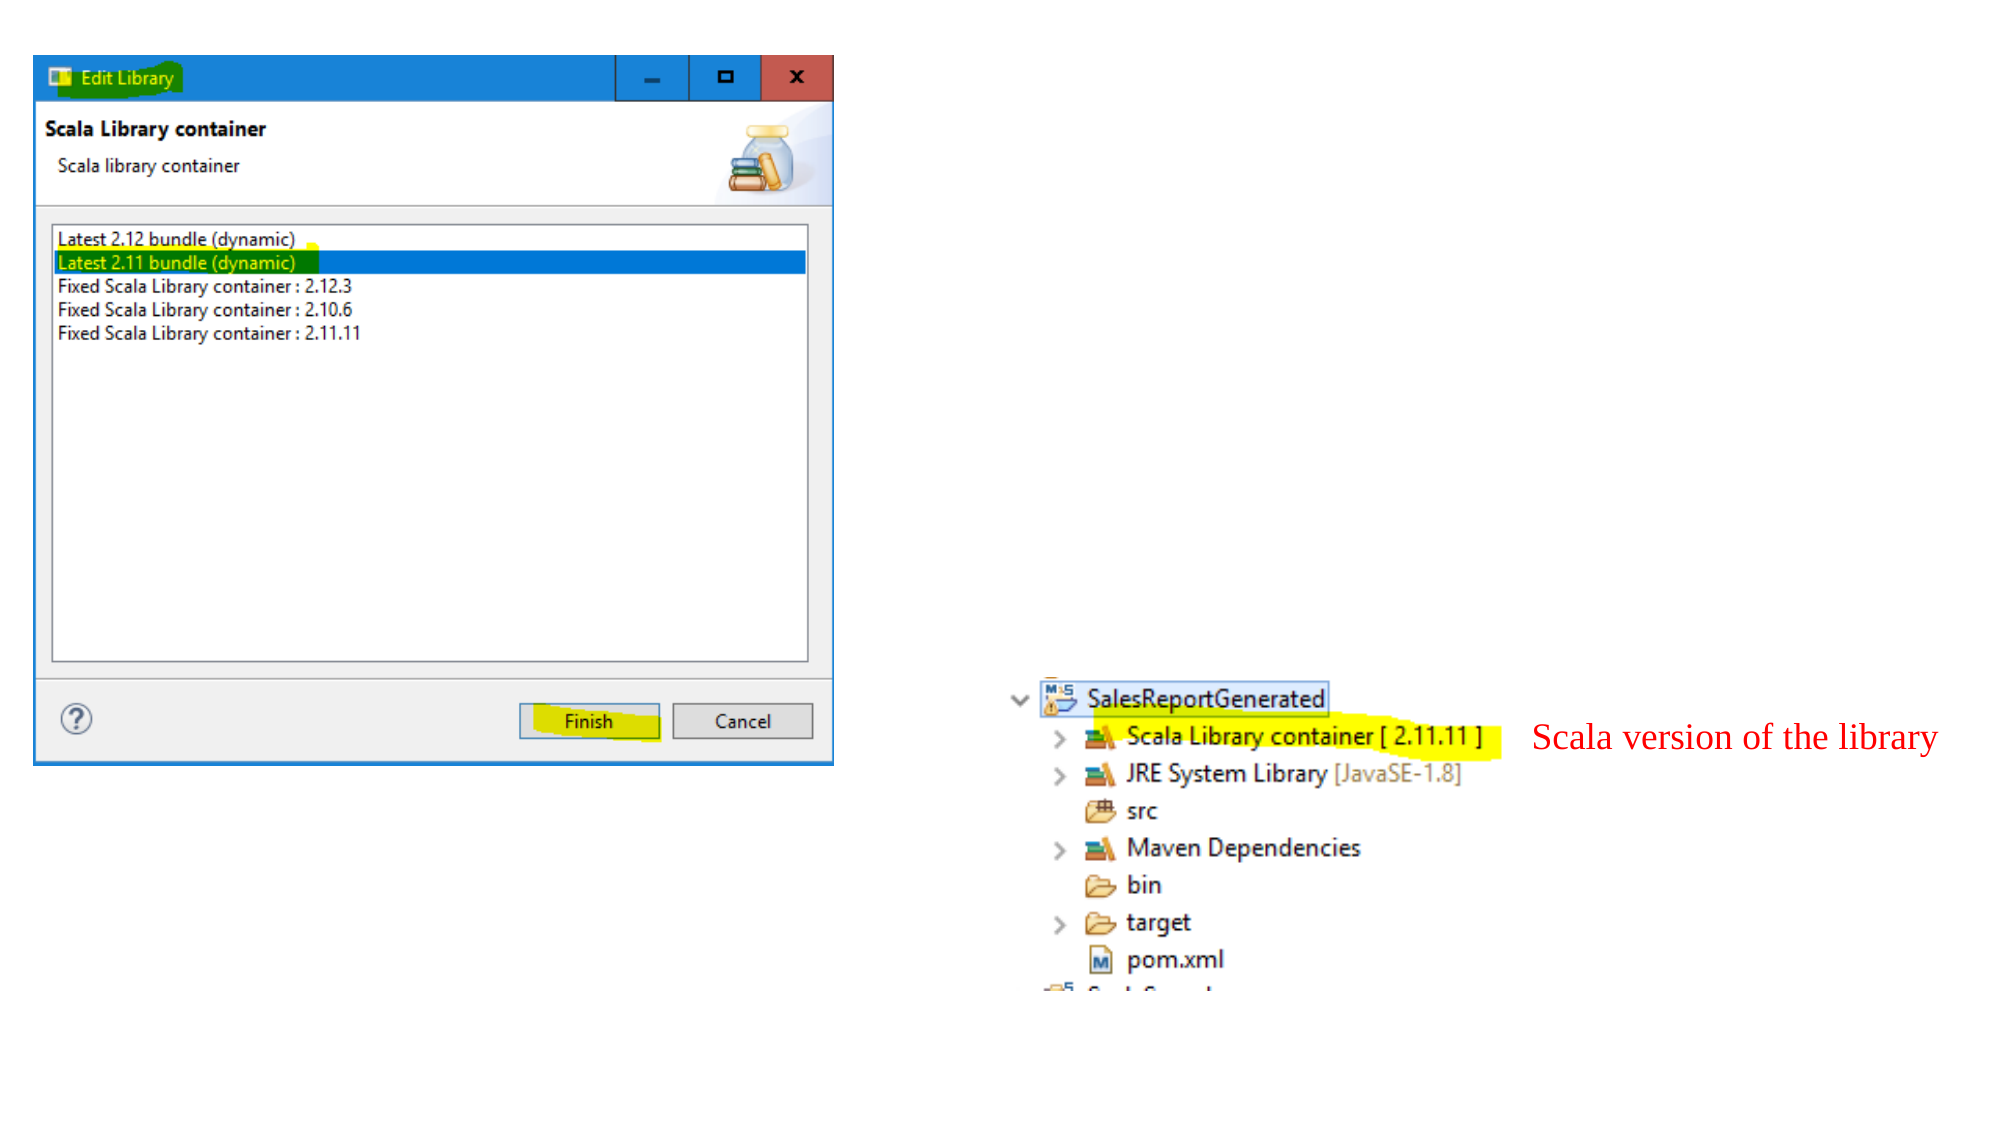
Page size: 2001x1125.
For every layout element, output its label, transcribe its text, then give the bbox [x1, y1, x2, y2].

text_box Scala version of the library [1591, 704, 1955, 765]
picture [33, 55, 834, 766]
picture [999, 677, 1591, 991]
